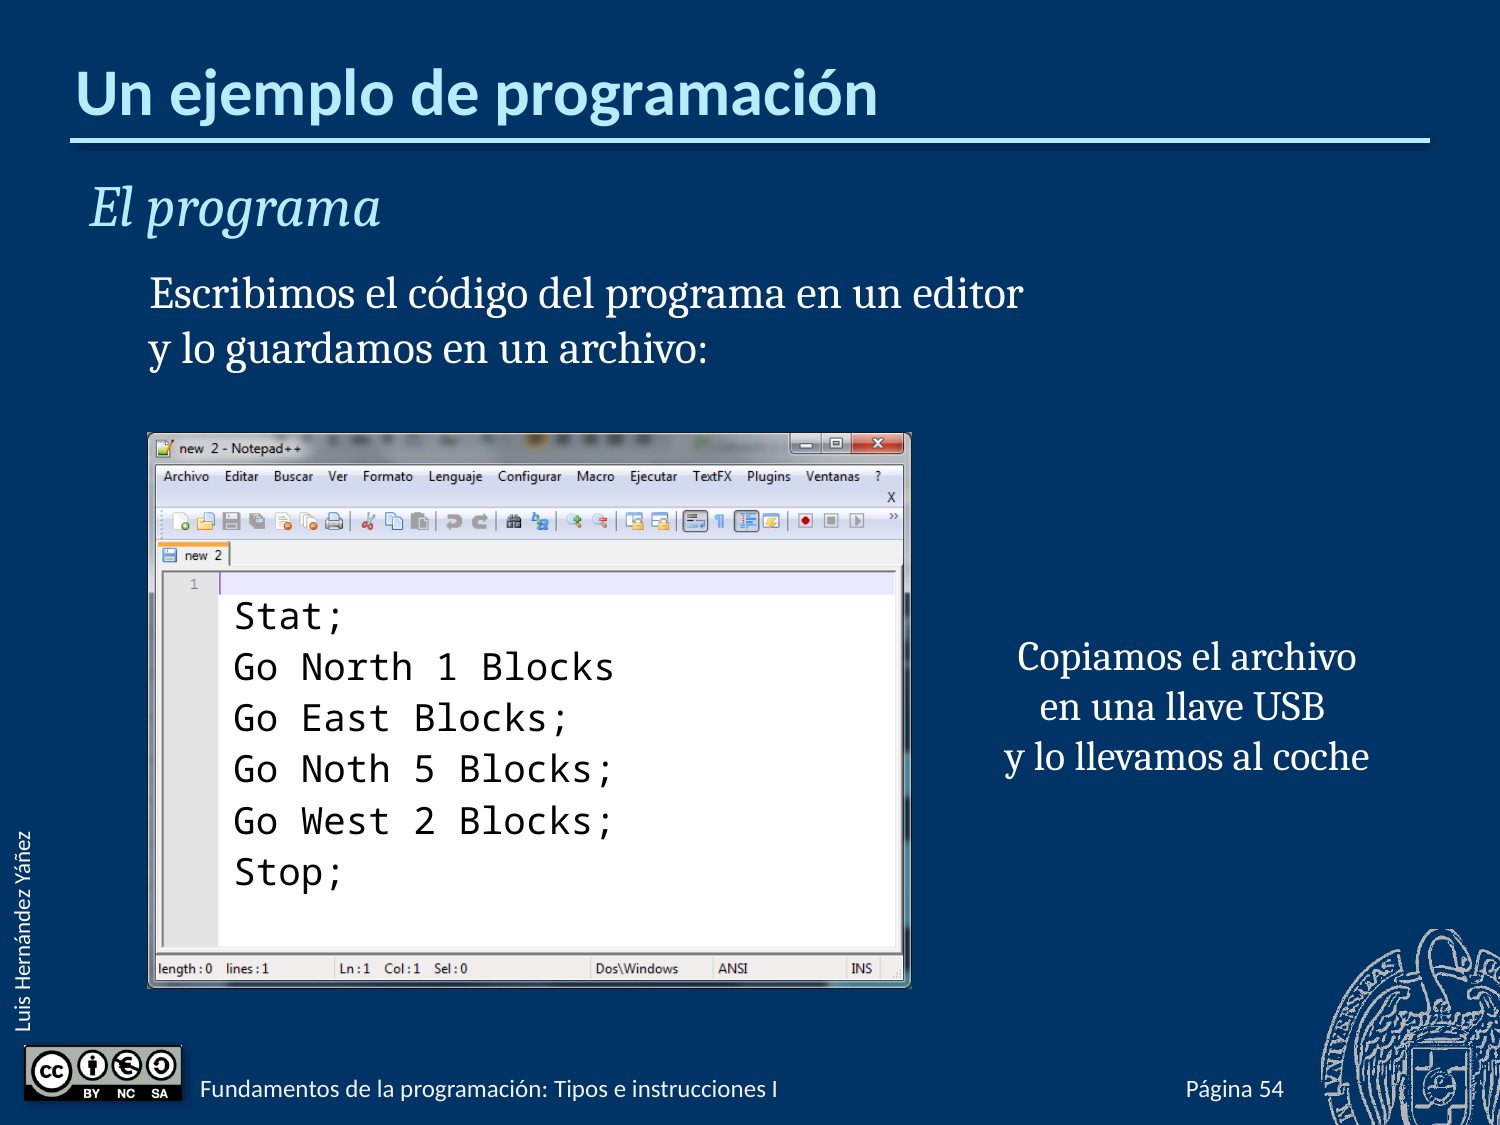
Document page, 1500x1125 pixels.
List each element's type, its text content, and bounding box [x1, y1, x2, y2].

table_cell [140, 433, 919, 1000]
list El programa Escribimos el código del programa en un editor y lo guardamos en un archivo: [75, 160, 1425, 1000]
picture [1321, 929, 1500, 1125]
picture [147, 432, 913, 990]
slide_number Página 54 [1136, 1042, 1285, 1103]
footer Fundamentos de la programación: Tipos e instrucciones I [200, 1042, 1114, 1103]
text_box Copiamos el archivo en una llave USB y lo llevamos al coche [962, 621, 1412, 787]
picture [24, 1045, 182, 1101]
title Un ejemplo de programación [75, 46, 1425, 129]
